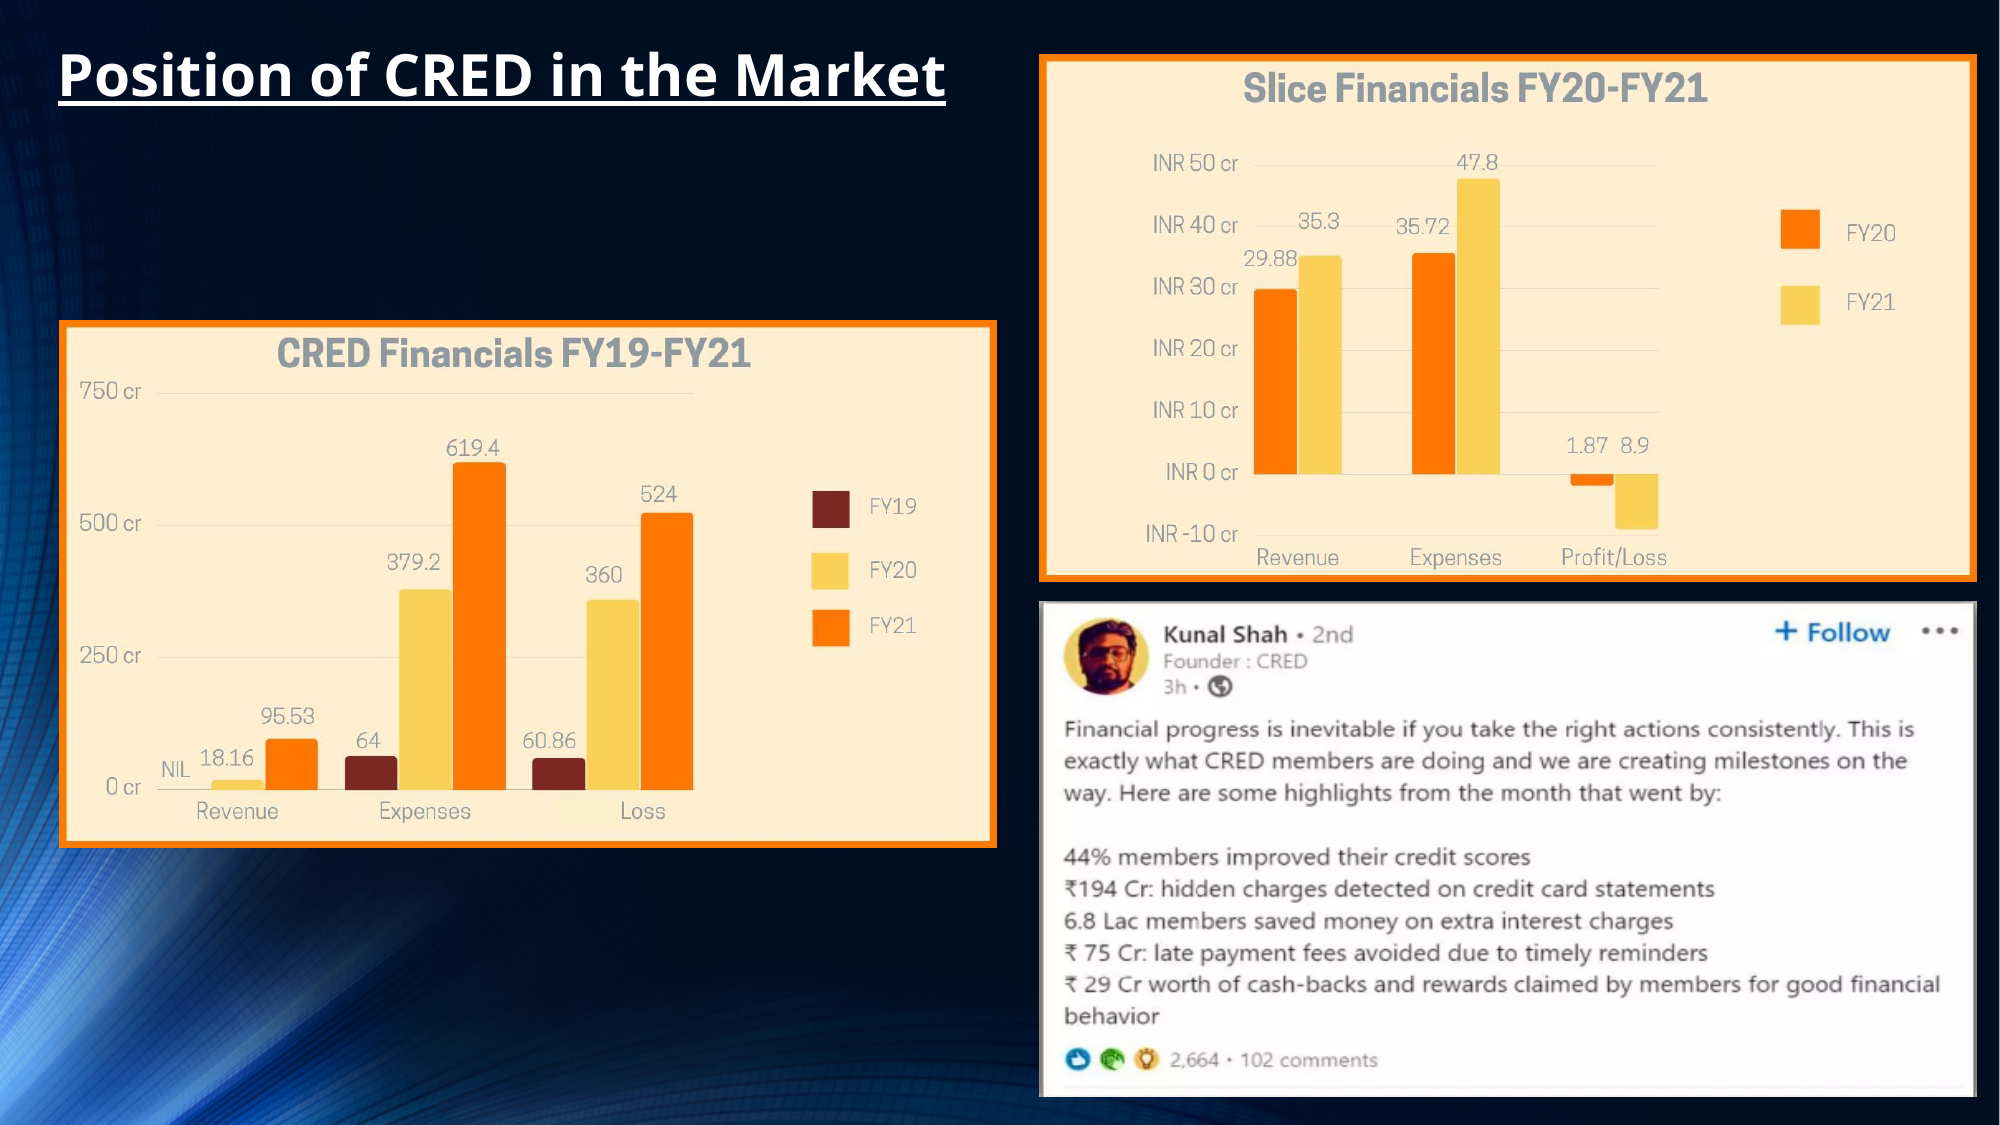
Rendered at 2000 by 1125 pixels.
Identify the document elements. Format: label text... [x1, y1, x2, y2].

picture [0, 0, 2000, 1125]
text_box Position of CRED in the Market [42, 30, 1910, 116]
